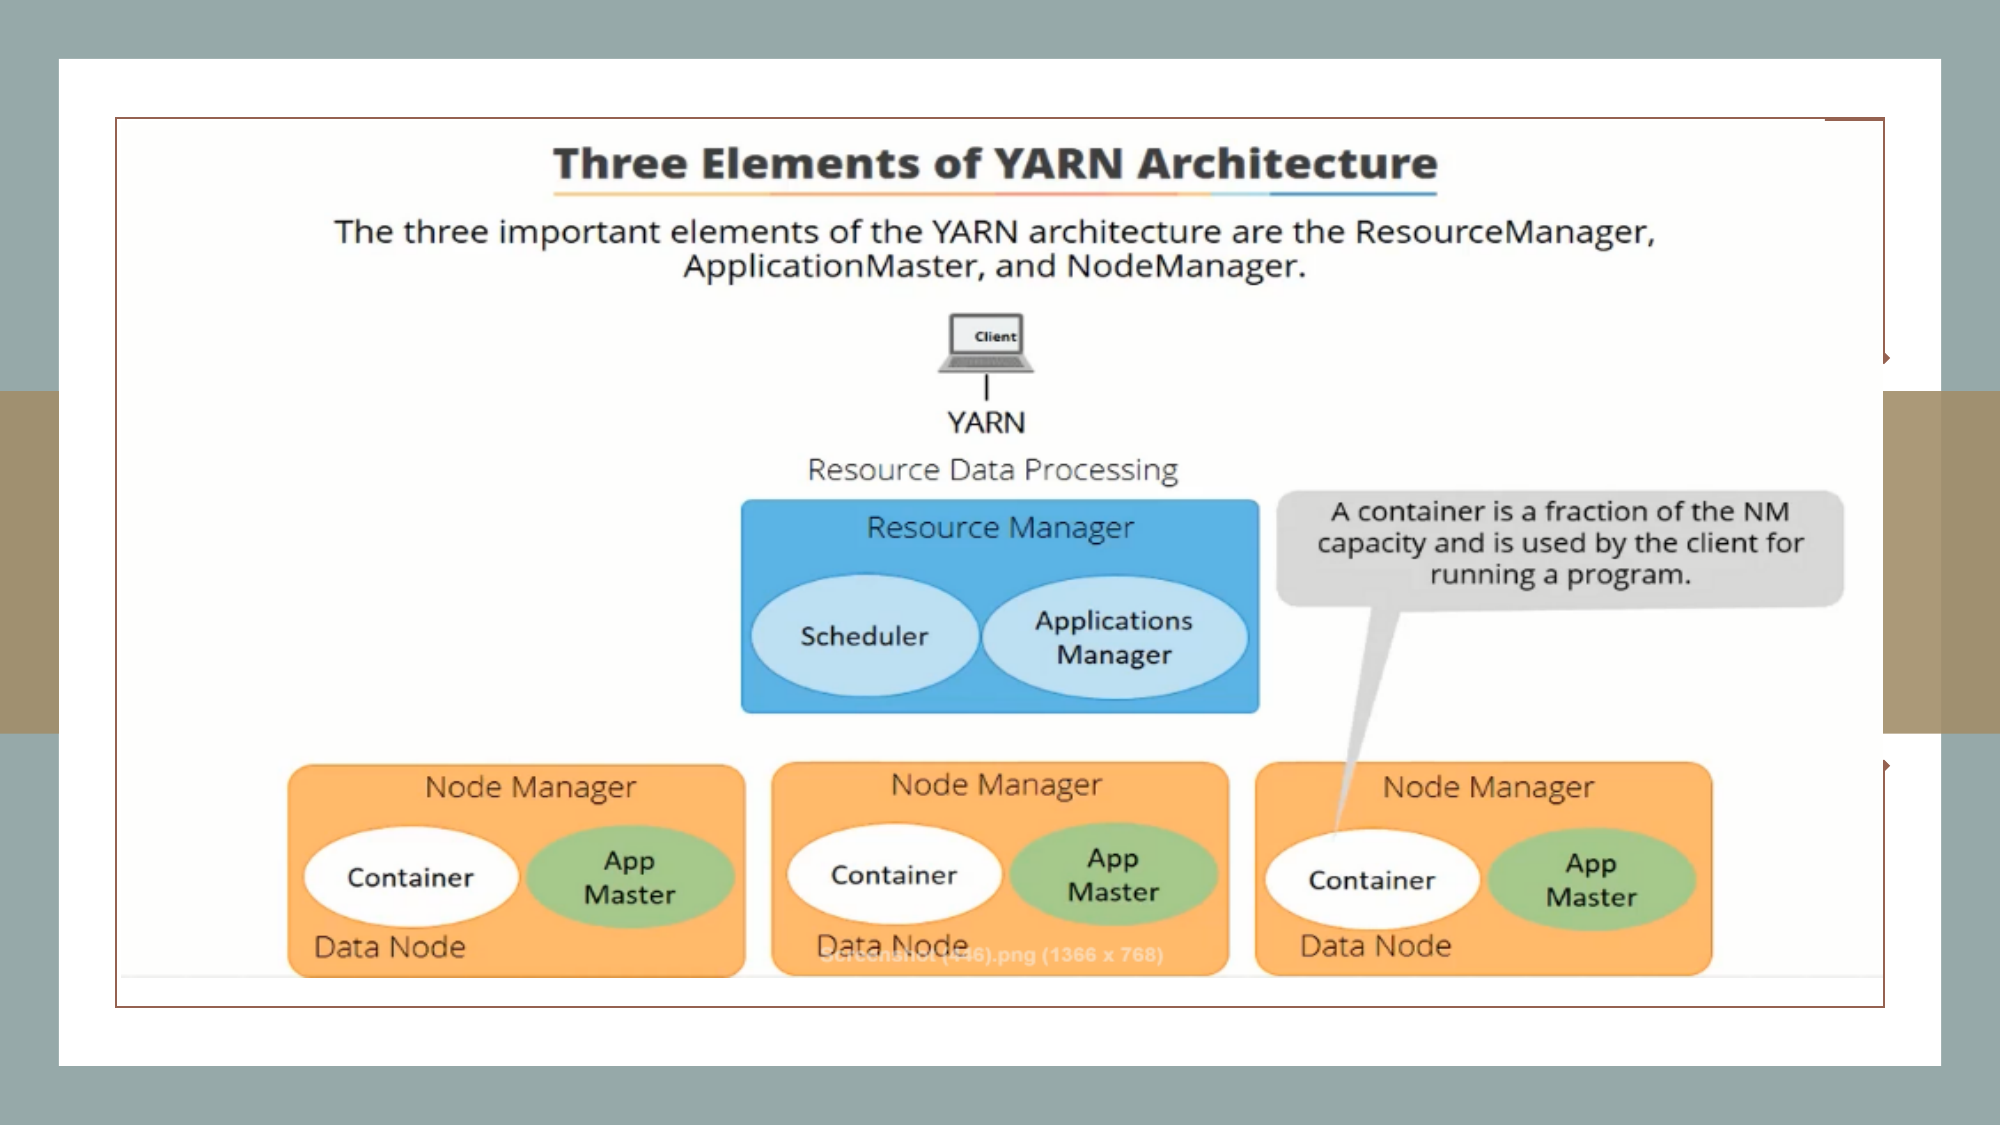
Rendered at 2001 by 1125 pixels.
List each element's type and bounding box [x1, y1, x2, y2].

picture [121, 121, 1883, 979]
